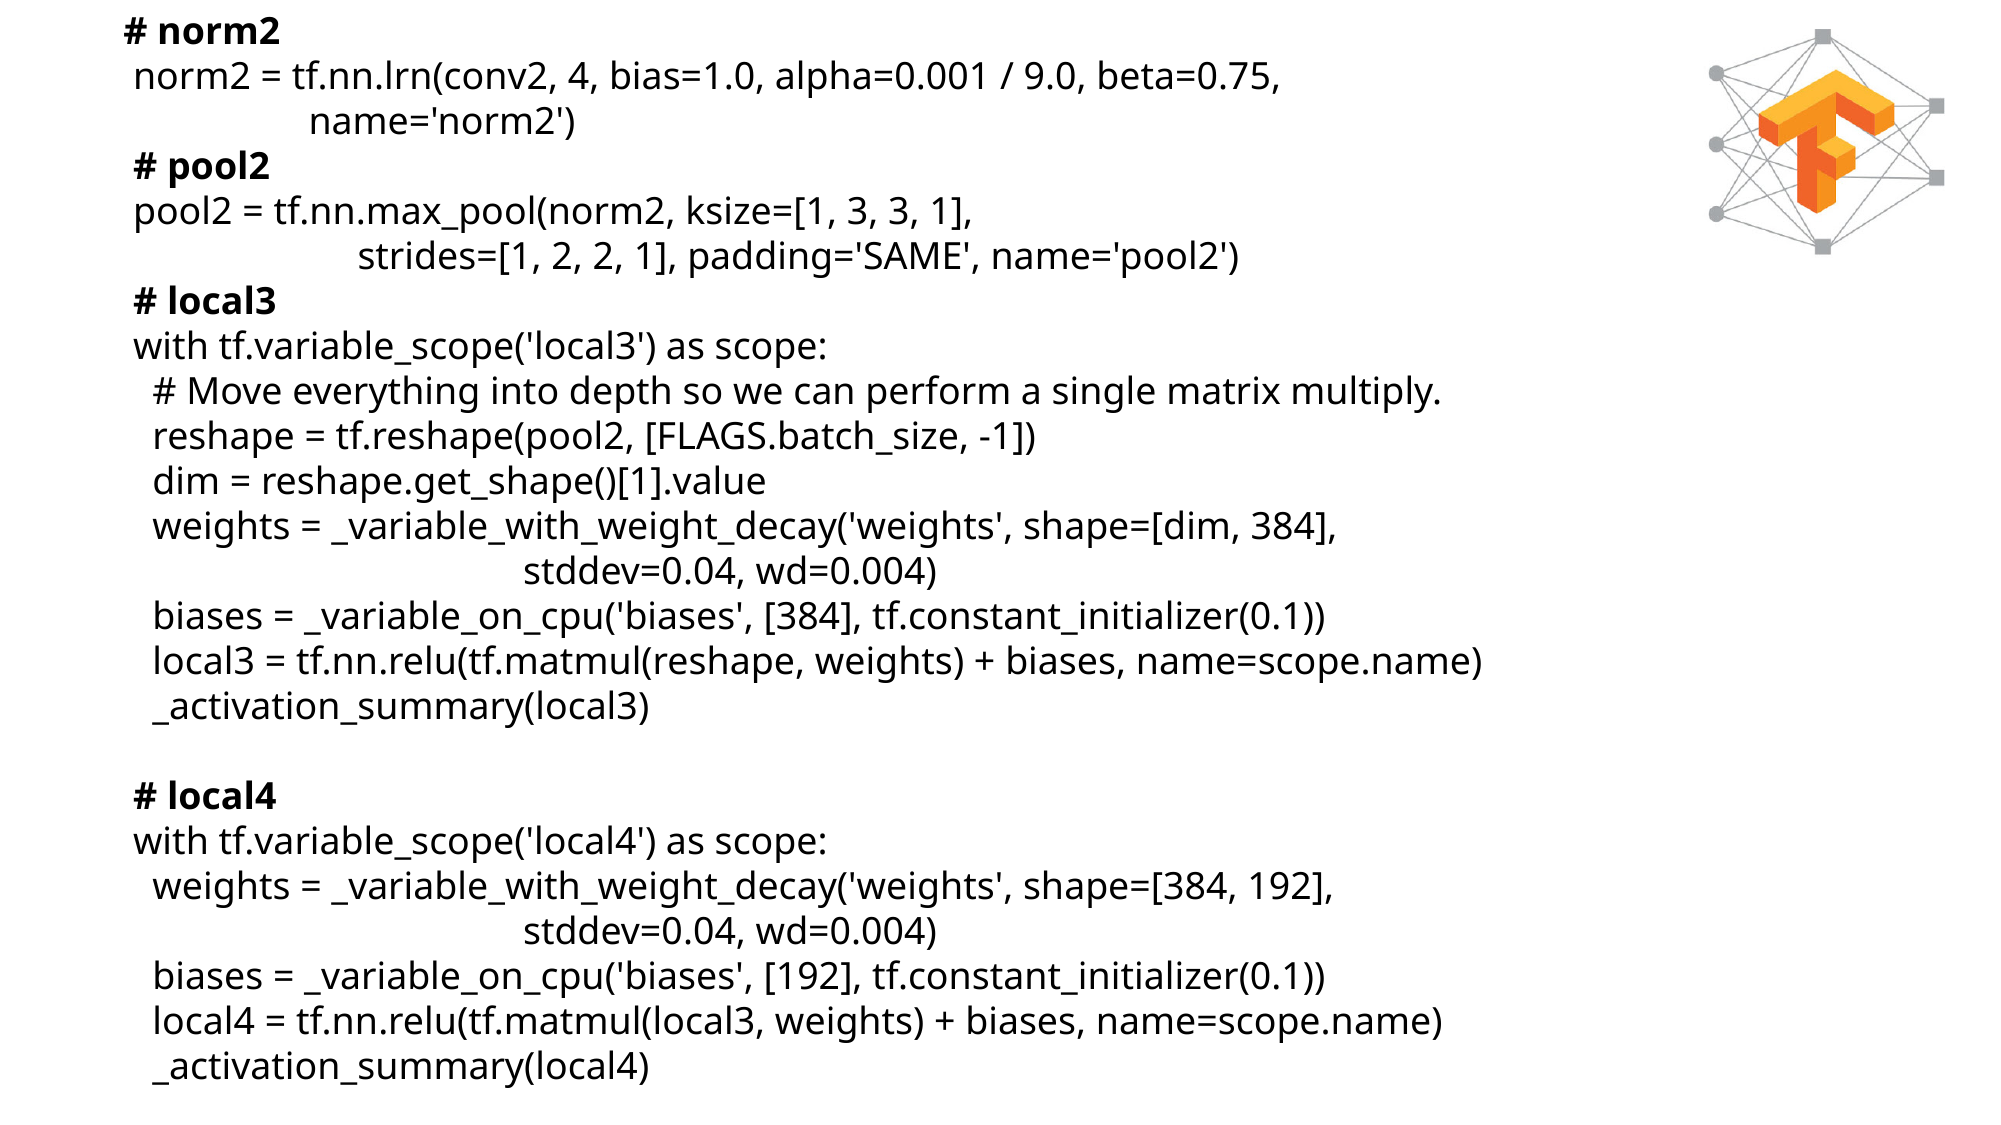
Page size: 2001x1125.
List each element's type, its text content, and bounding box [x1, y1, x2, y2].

picture [1699, 22, 1950, 258]
text_box # norm2 norm2 = tf.nn.lrn(conv2, 4, bias=1.0, alpha=0.001 / 9.0, beta=0.75, name='norm2') # pool2 pool2 = tf.nn.max_pool(norm2, ksize=[1, 3, 3, 1], strides=[1, 2, 2, 1], padding='SAME', name='pool2') # local3 with tf.variable_scope('local3') as scope: # Move everything into depth so we can perform a single matrix multiply. reshape = tf.reshape(pool2, [FLAGS.batch_size, -1]) dim = reshape.get_shape()[1].value weights = _variable_with_weight_decay('weights', shape=[dim, 384], stddev=0.04, wd=0.004) biases = _variable_on_cpu('biases', [384], tf.constant_initializer(0.1)) local3 = tf.nn.relu(tf.matmul(reshape, weights) + biases, name=scope.name) _activation_summary(local3) # local4 with tf.variable_scope('local4') as scope: weights = _variable_with_weight_decay('weights', shape=[384, 192], stddev=0.04, wd=0.004) biases = _variable_on_cpu('biases', [192], tf.constant_initializer(0.1)) local4 = tf.nn.relu(tf.matmul(local3, weights) + biases, name=scope.name) _activation_summary(local4) [98, 0, 1560, 1095]
